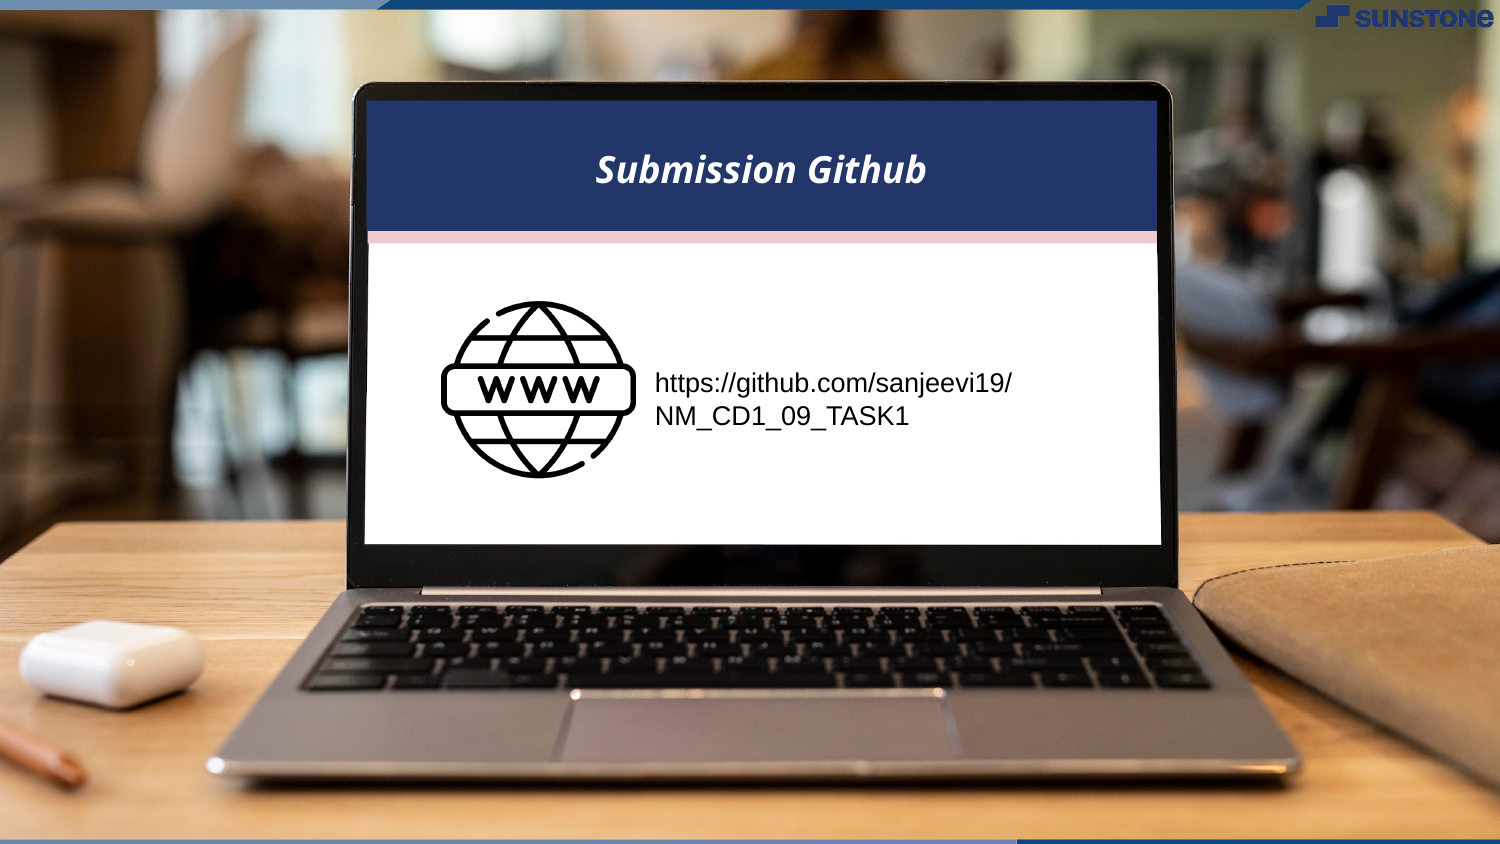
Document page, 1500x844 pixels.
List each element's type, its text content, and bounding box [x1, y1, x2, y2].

list Submission Github [432, 131, 1091, 206]
text_box https://github.com/sanjeevi19/NM_CD1_09_TASK1 [640, 350, 1182, 446]
picture [0, 0, 1500, 844]
